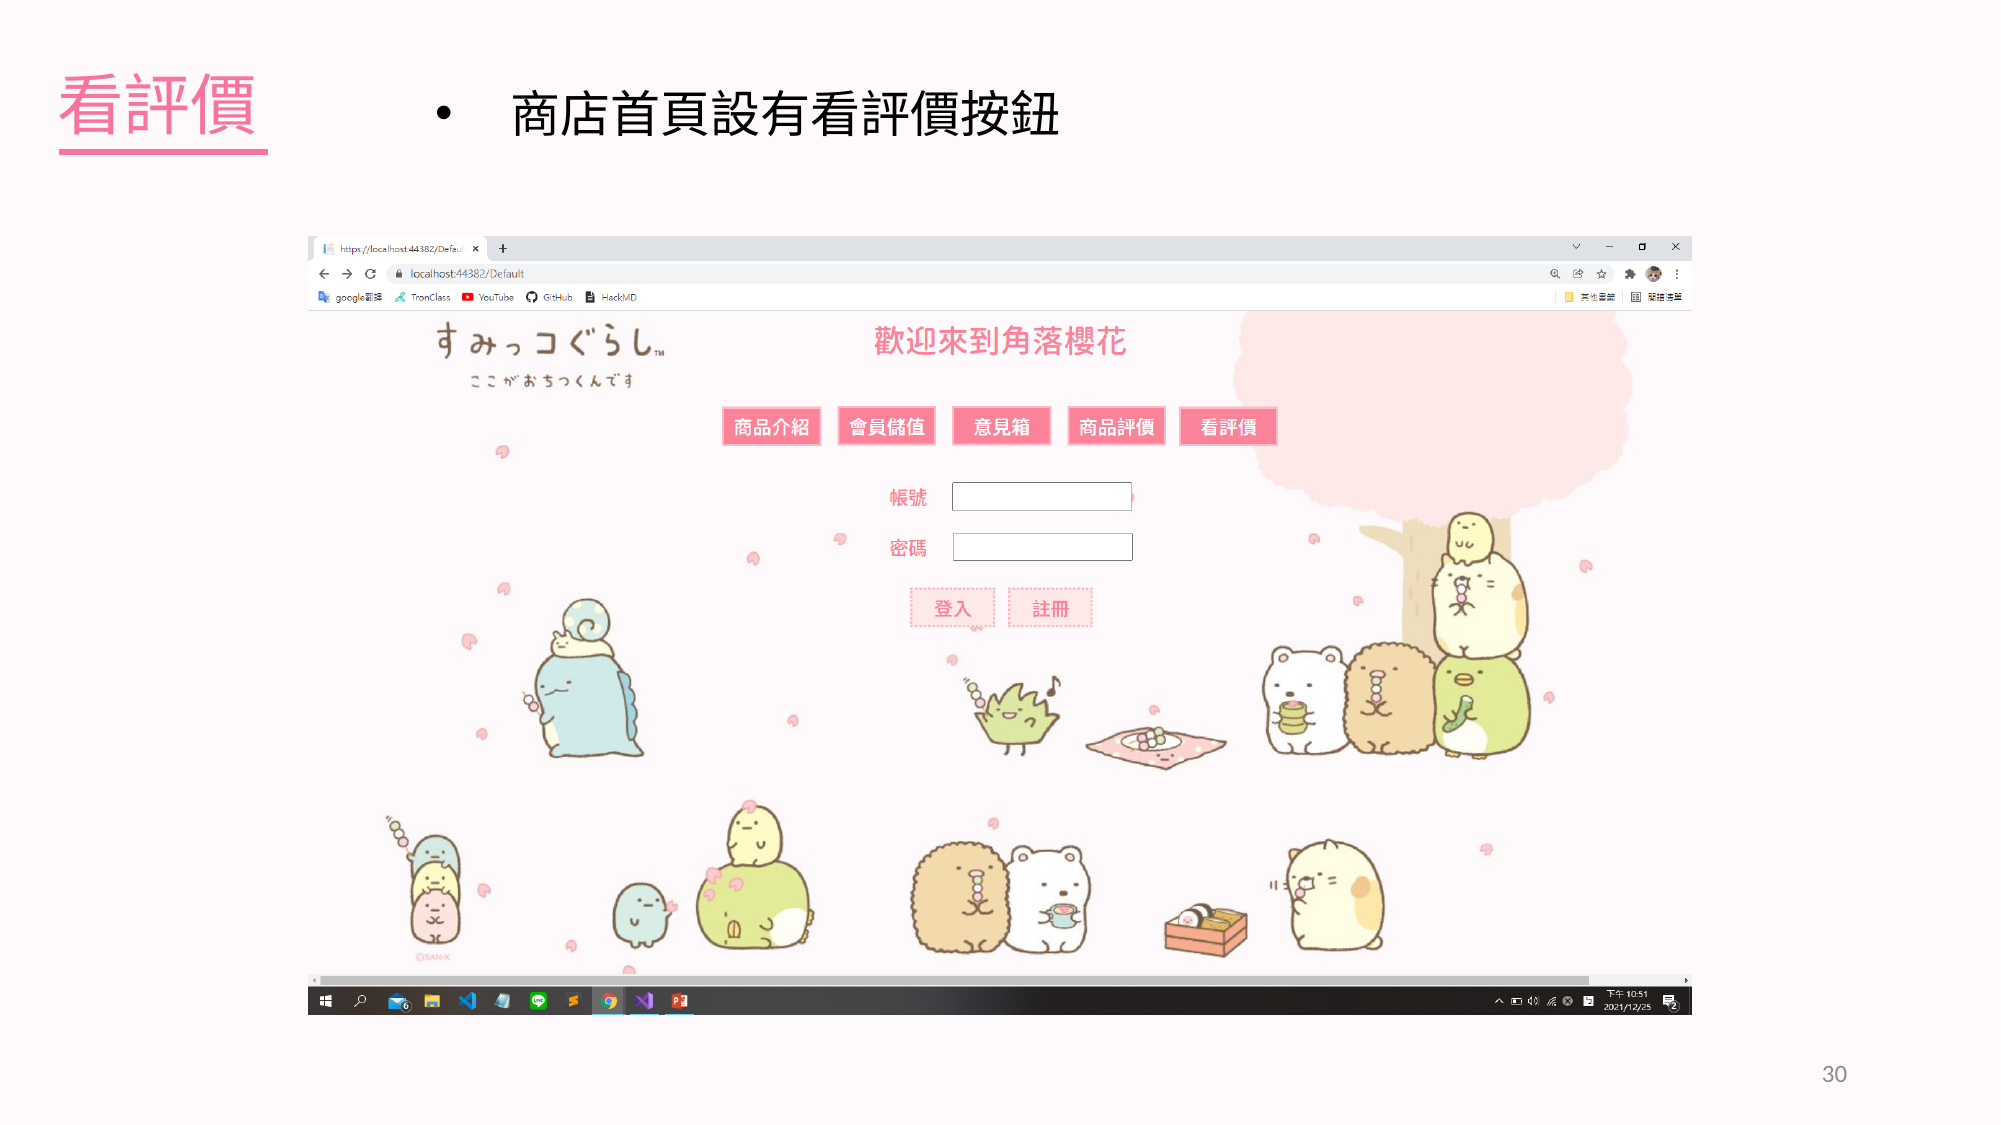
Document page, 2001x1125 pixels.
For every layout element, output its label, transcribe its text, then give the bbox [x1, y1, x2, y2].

text_box 商店首頁設有看評價按鈕 [420, 75, 1976, 150]
slide_number 30 [1412, 1042, 1863, 1103]
picture [308, 236, 1692, 1015]
text_box 看評價 [42, 55, 295, 150]
